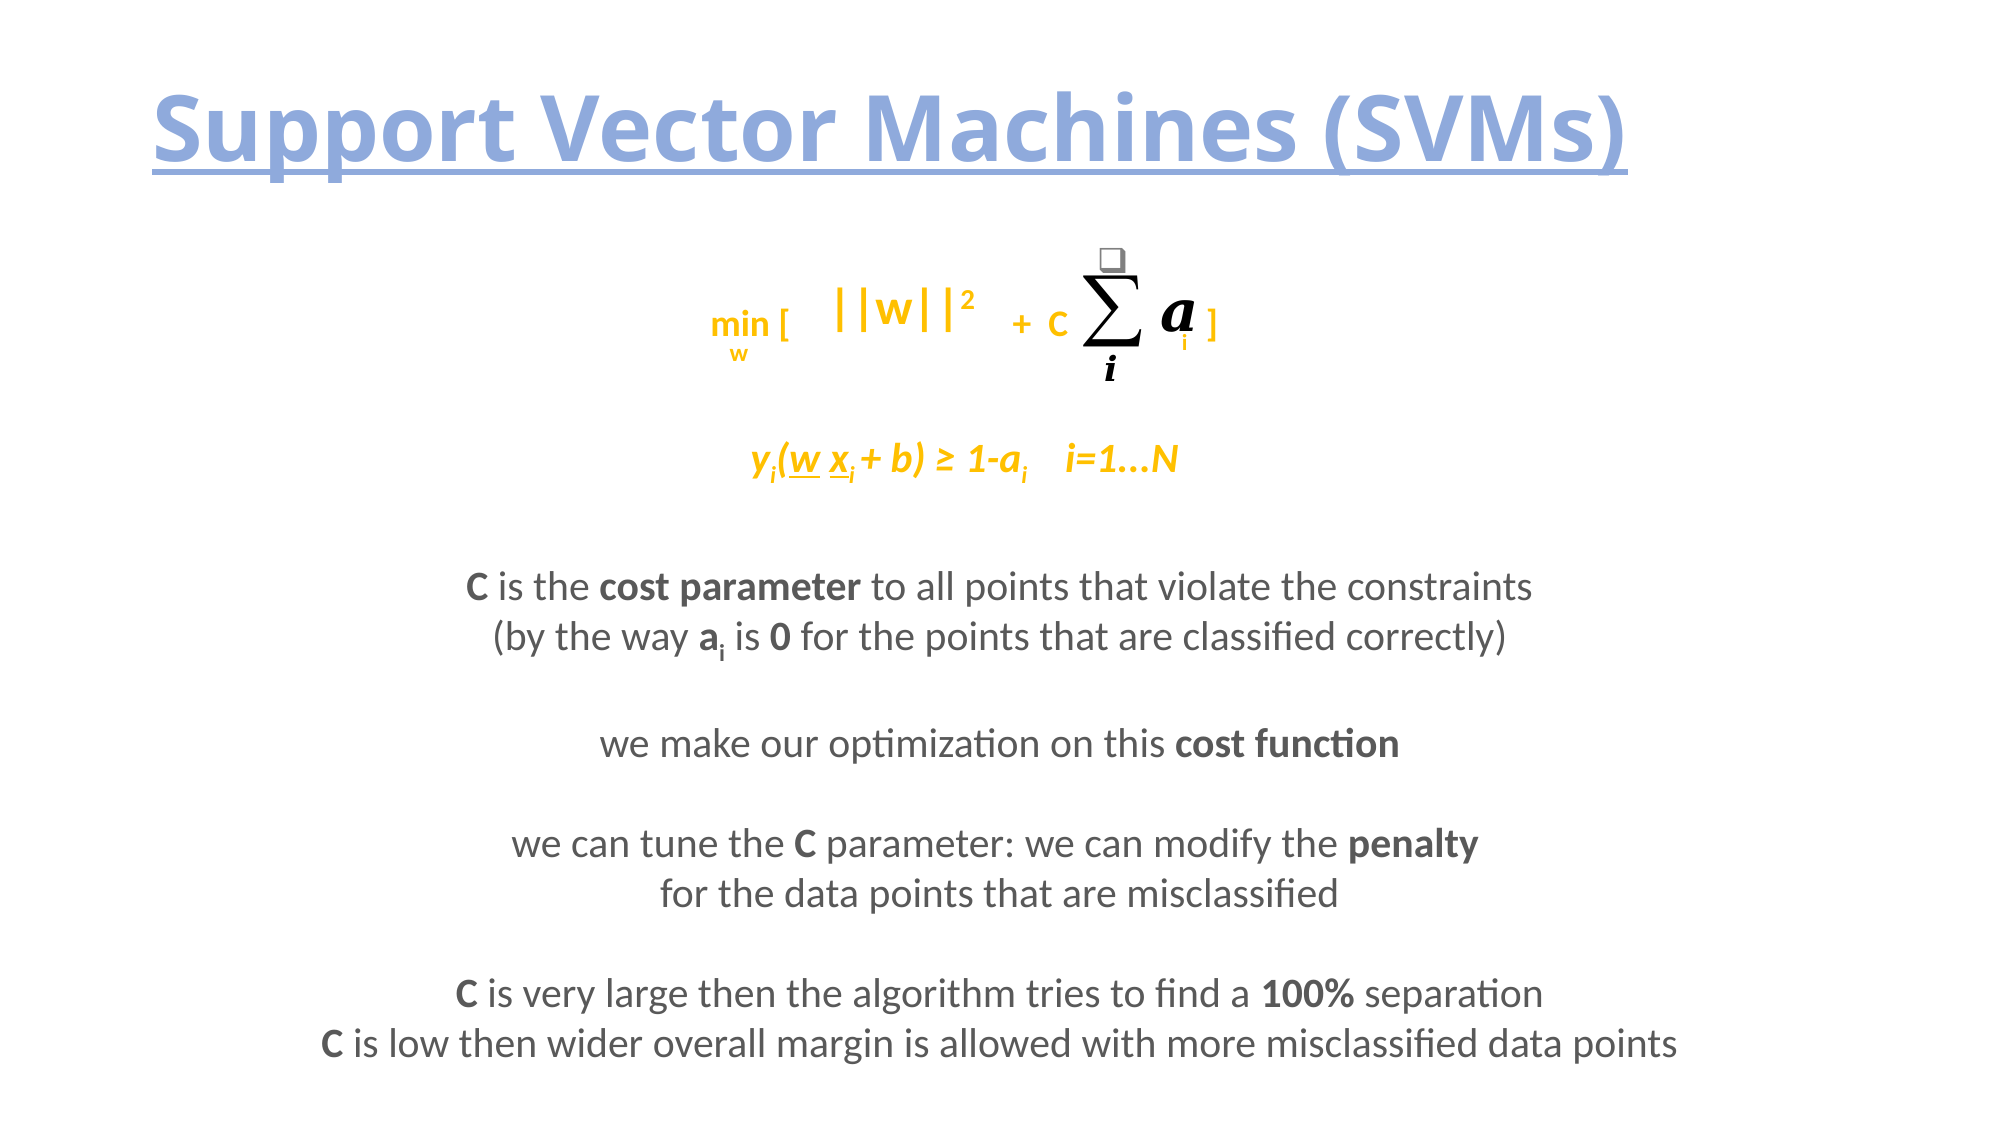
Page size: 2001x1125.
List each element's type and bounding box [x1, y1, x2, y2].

text_box [695, 291, 1235, 374]
title [137, 23, 1863, 241]
text_box [215, 551, 1785, 1074]
text_box [735, 423, 1194, 546]
